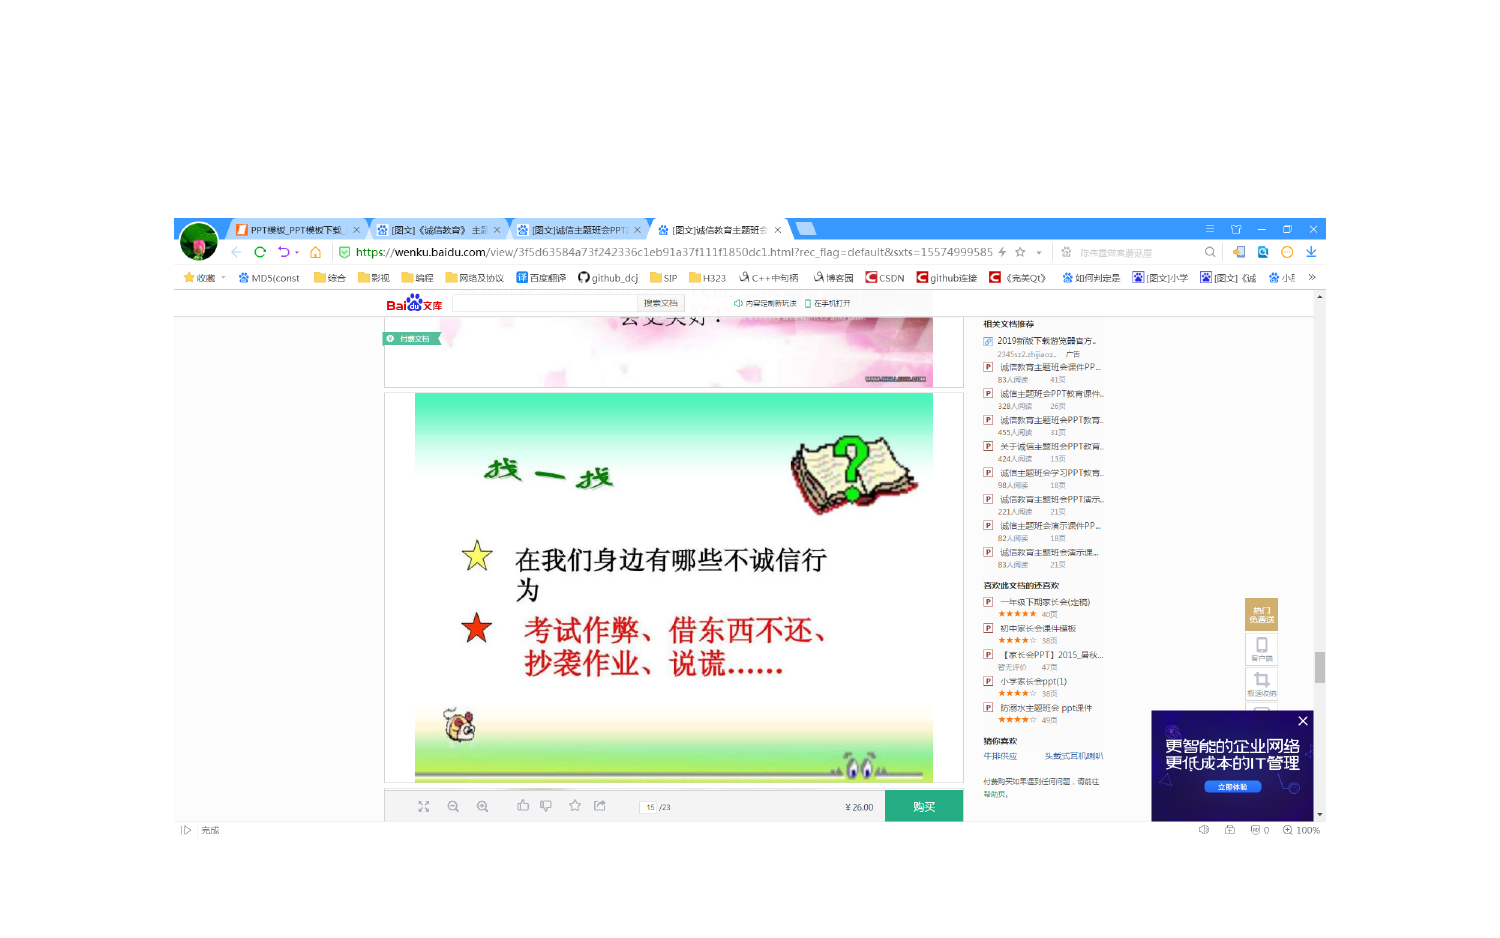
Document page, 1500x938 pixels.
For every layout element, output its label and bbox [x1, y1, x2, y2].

list [174, 218, 1326, 838]
